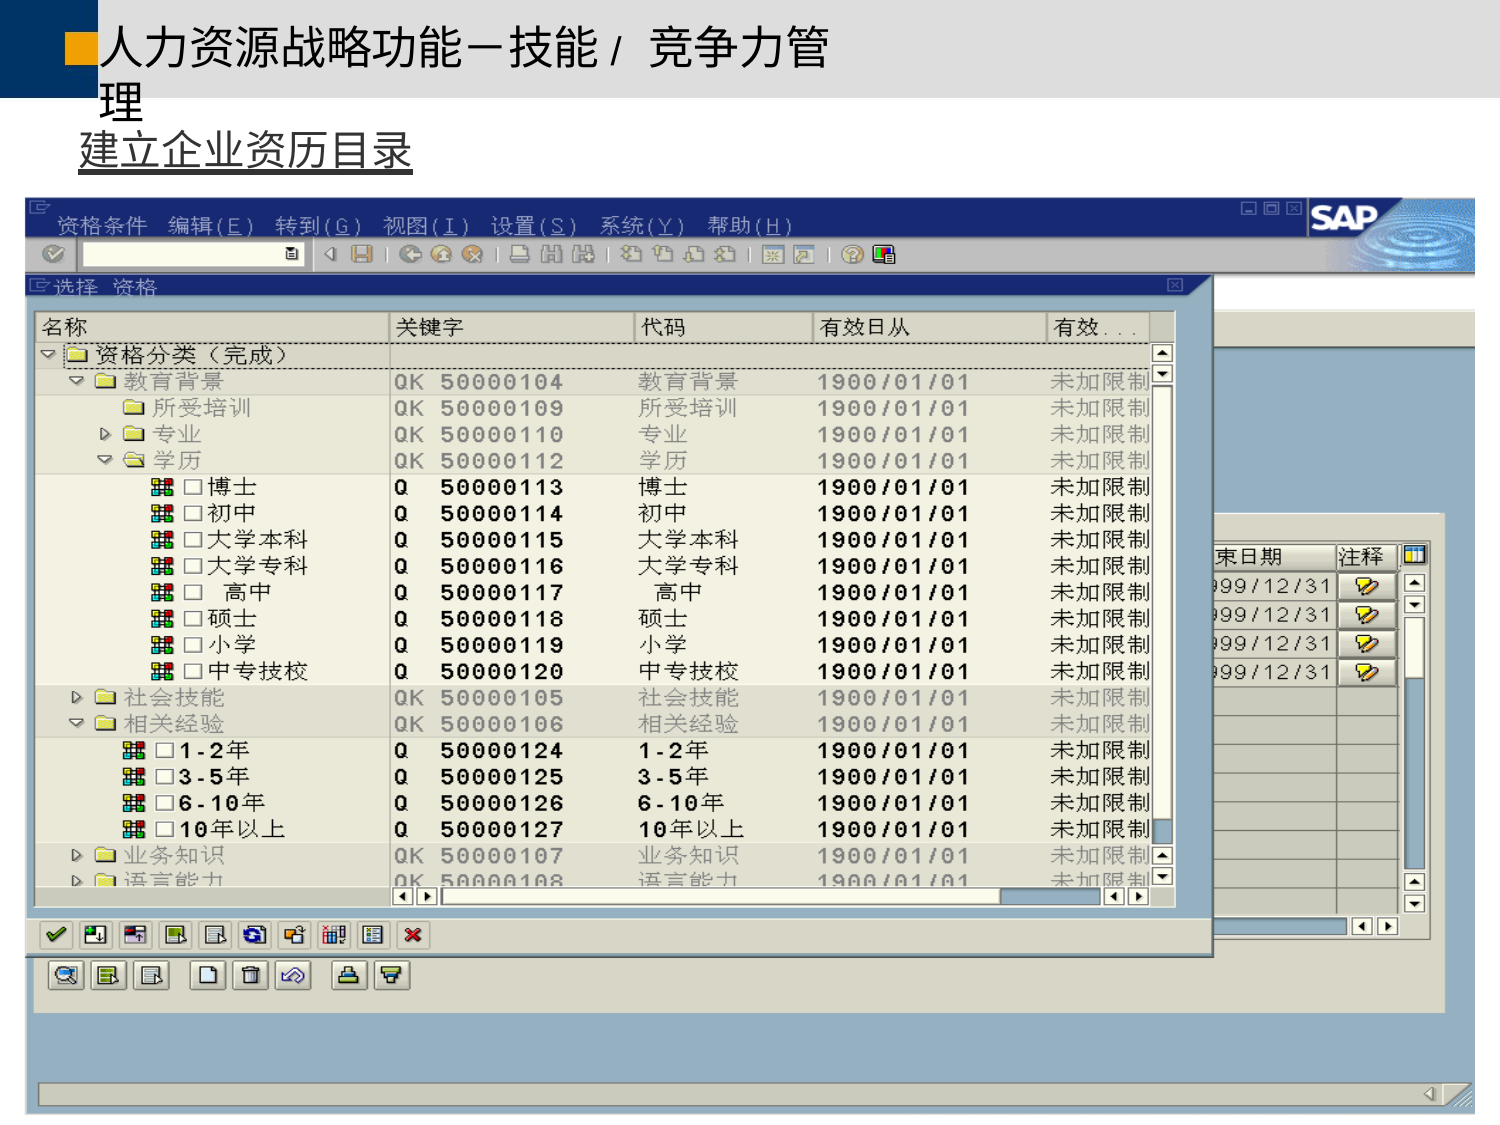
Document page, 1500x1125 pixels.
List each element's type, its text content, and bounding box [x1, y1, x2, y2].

text_box 建立企业资历目录 [76, 127, 425, 174]
text_box [24, 197, 1475, 1116]
text_box 人力资源战略功能－技能/竞争力管理 [96, 28, 869, 79]
text_box [0, 0, 1500, 1125]
